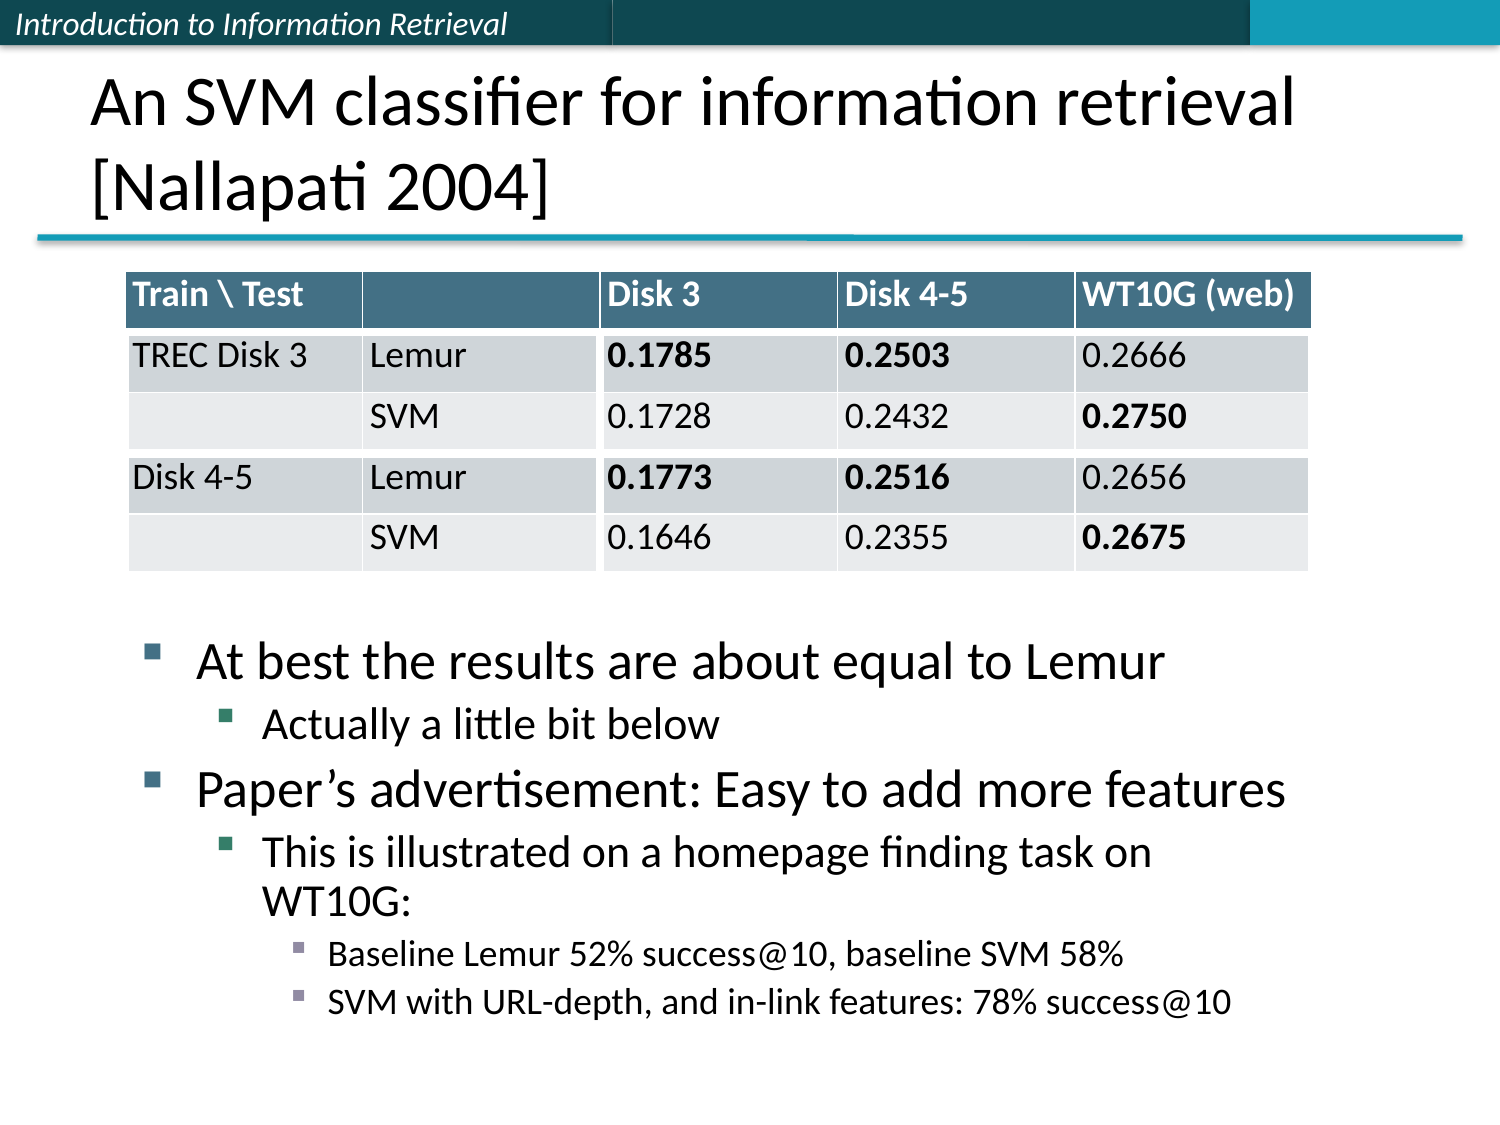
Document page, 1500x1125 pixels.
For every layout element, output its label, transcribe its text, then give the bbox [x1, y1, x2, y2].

table_cell 0.2675 [1076, 515, 1308, 571]
table_cell 0.2503 [838, 336, 1074, 392]
table_header Train \ Test [126, 272, 362, 328]
table_cell Disk 4-5 [129, 458, 362, 513]
table_header WT10G (web) [1076, 272, 1311, 328]
table_cell 0.2432 [838, 393, 1074, 449]
list At best the results are about equal to Lemur Actually a little bit below Paper’s advertisement: Easy to add more features This is illustrated on a homepage finding task on WT10G: Baseline Lemur 52% success@10, baseline SVM 58% SVM with URL-depth, and in-link features: 78% success@10 [125, 624, 1313, 1063]
table_header Disk 3 [601, 272, 837, 328]
table_cell SVM [363, 515, 596, 571]
table_cell 0.2750 [1076, 393, 1308, 449]
table_cell 0.1728 [604, 393, 837, 449]
table_header [363, 272, 599, 328]
table_cell [129, 515, 362, 571]
table_header Disk 4-5 [838, 272, 1074, 328]
table_cell 0.2355 [838, 515, 1074, 571]
table_cell 0.2656 [1076, 458, 1308, 513]
table_cell 0.2516 [838, 458, 1074, 513]
table_cell SVM [363, 393, 596, 449]
table_cell 0.2666 [1076, 336, 1308, 392]
table_cell [129, 393, 362, 449]
table_cell TREC Disk 3 [129, 336, 362, 392]
table_cell Lemur [363, 336, 596, 392]
table_cell Lemur [363, 458, 596, 513]
table_cell 0.1773 [604, 458, 837, 513]
table_cell 0.1646 [604, 515, 837, 571]
title An SVM classifier for information retrieval [Nallapati 2004] [75, 45, 1425, 233]
table_cell 0.1785 [604, 336, 837, 392]
